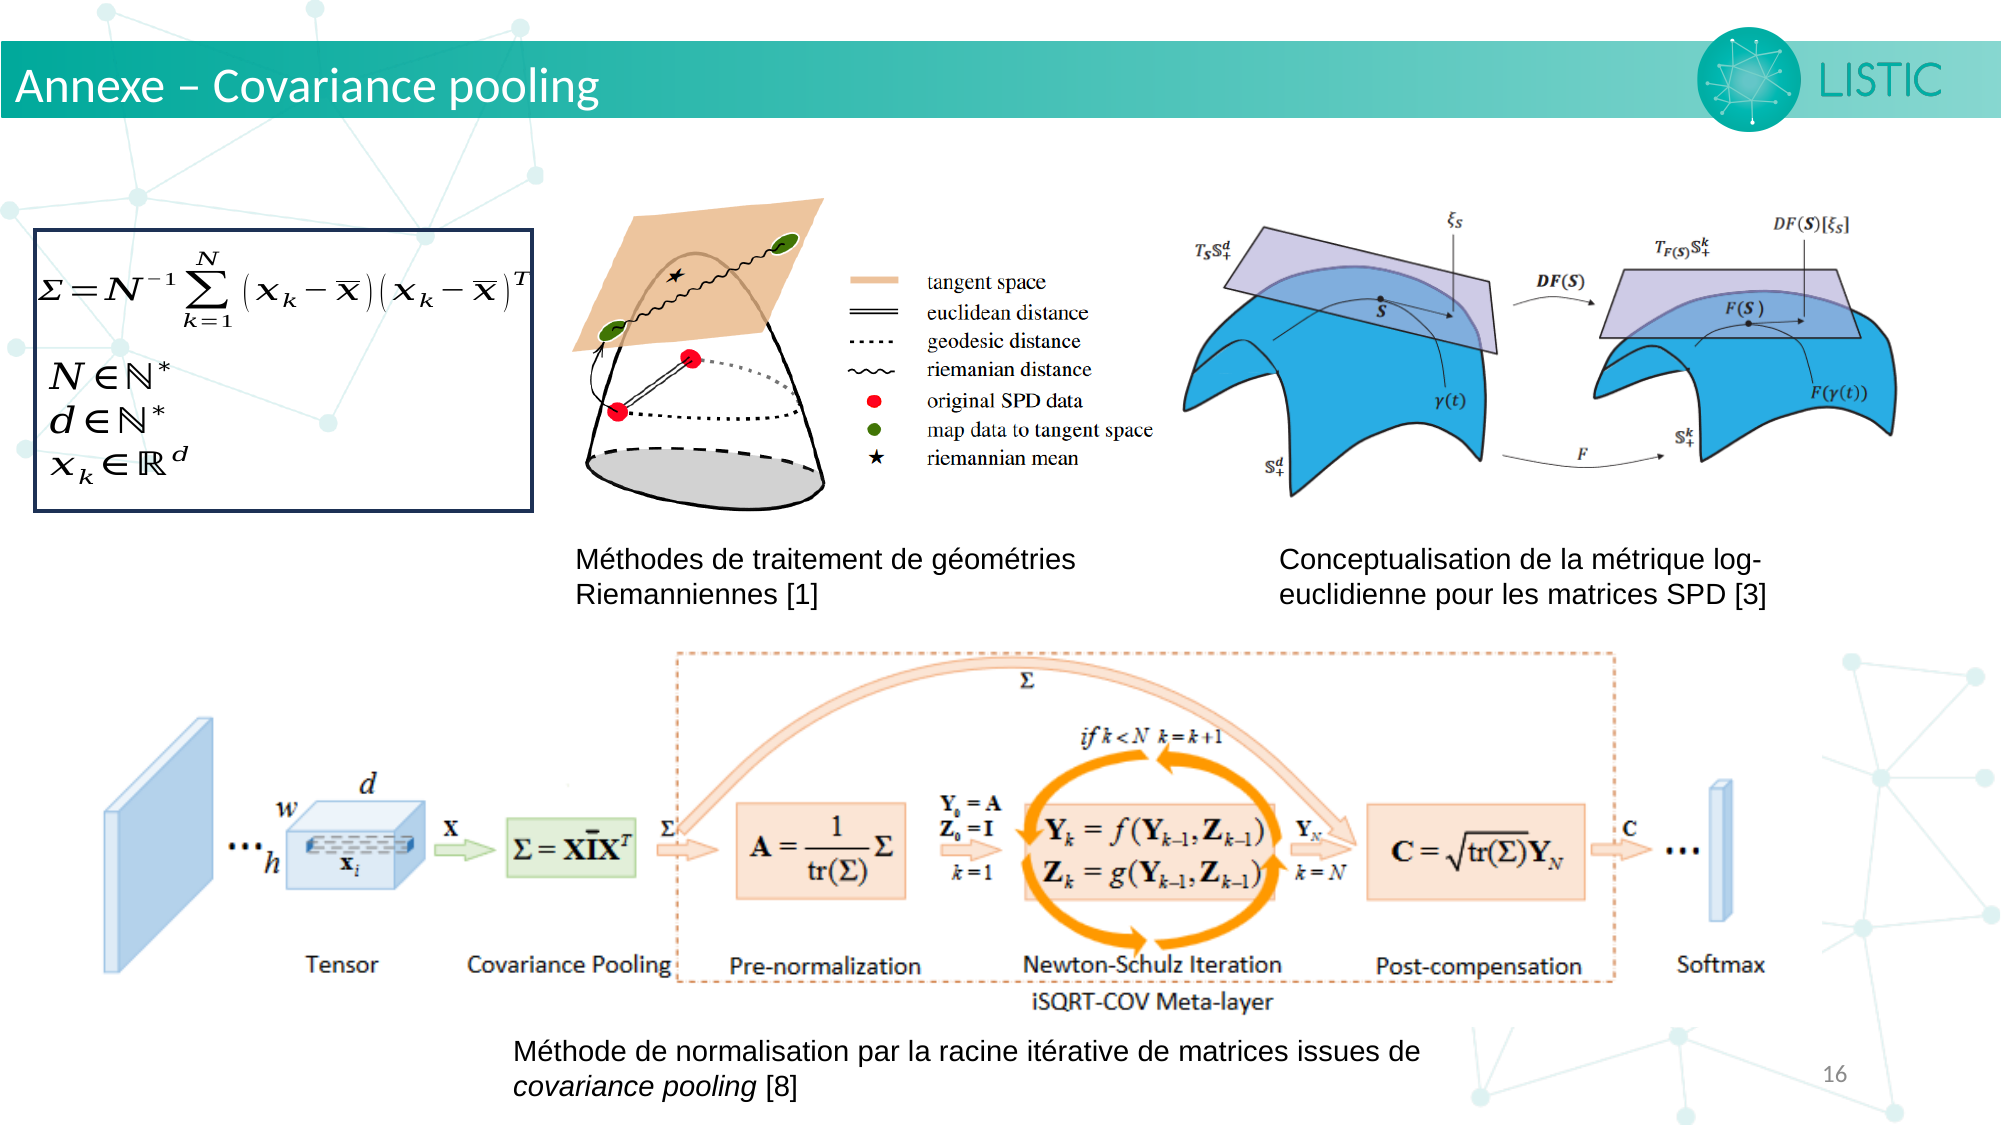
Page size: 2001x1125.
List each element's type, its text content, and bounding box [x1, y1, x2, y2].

picture [72, 610, 1823, 1027]
text_box Conceptualisation de la métrique log-euclidienne pour les matrices SPD [3] [1264, 532, 1827, 612]
text_box Méthodes de traitement de géométries Riemanniennes [1] [560, 540, 1124, 609]
text_box [33, 228, 534, 513]
picture [560, 173, 1173, 533]
picture [1177, 197, 1915, 514]
text_box Méthode de normalisation par la racine itérative de matrices issues de covariance pooling [8] [498, 1038, 1502, 1110]
text_box 16 [1502, 1042, 1863, 1103]
text_box Annexe – Covariance pooling [0, 44, 1696, 120]
